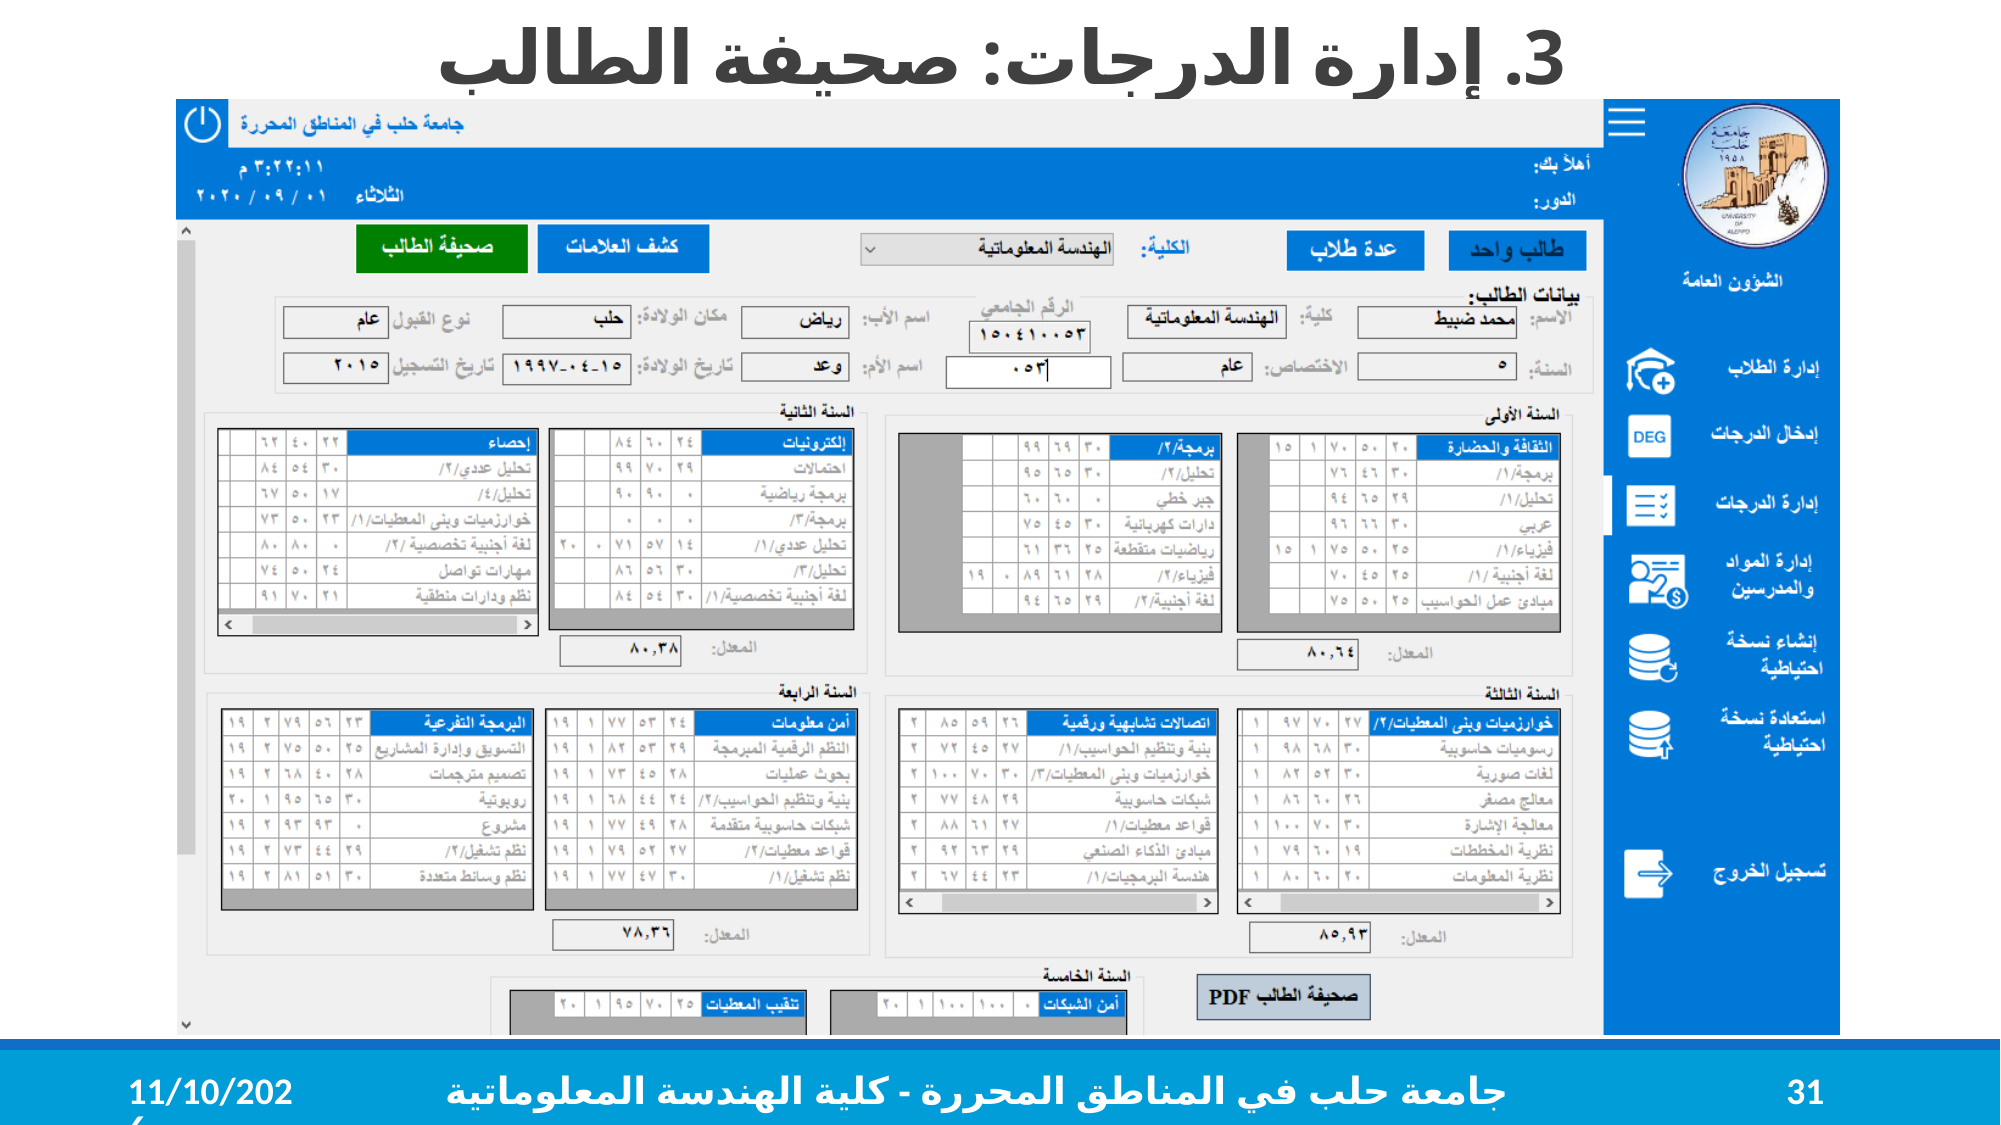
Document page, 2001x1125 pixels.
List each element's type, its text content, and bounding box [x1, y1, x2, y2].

picture [175, 98, 1840, 1035]
slide_number 31 [1693, 1059, 1840, 1120]
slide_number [112, 1059, 309, 1120]
title 3. إدارة الدرجات: صحيفة الطالب [176, 0, 1827, 97]
footer جامعة حلب في المناطق المحررة - كلية الهندسة المعلوماتية [376, 1059, 1626, 1120]
